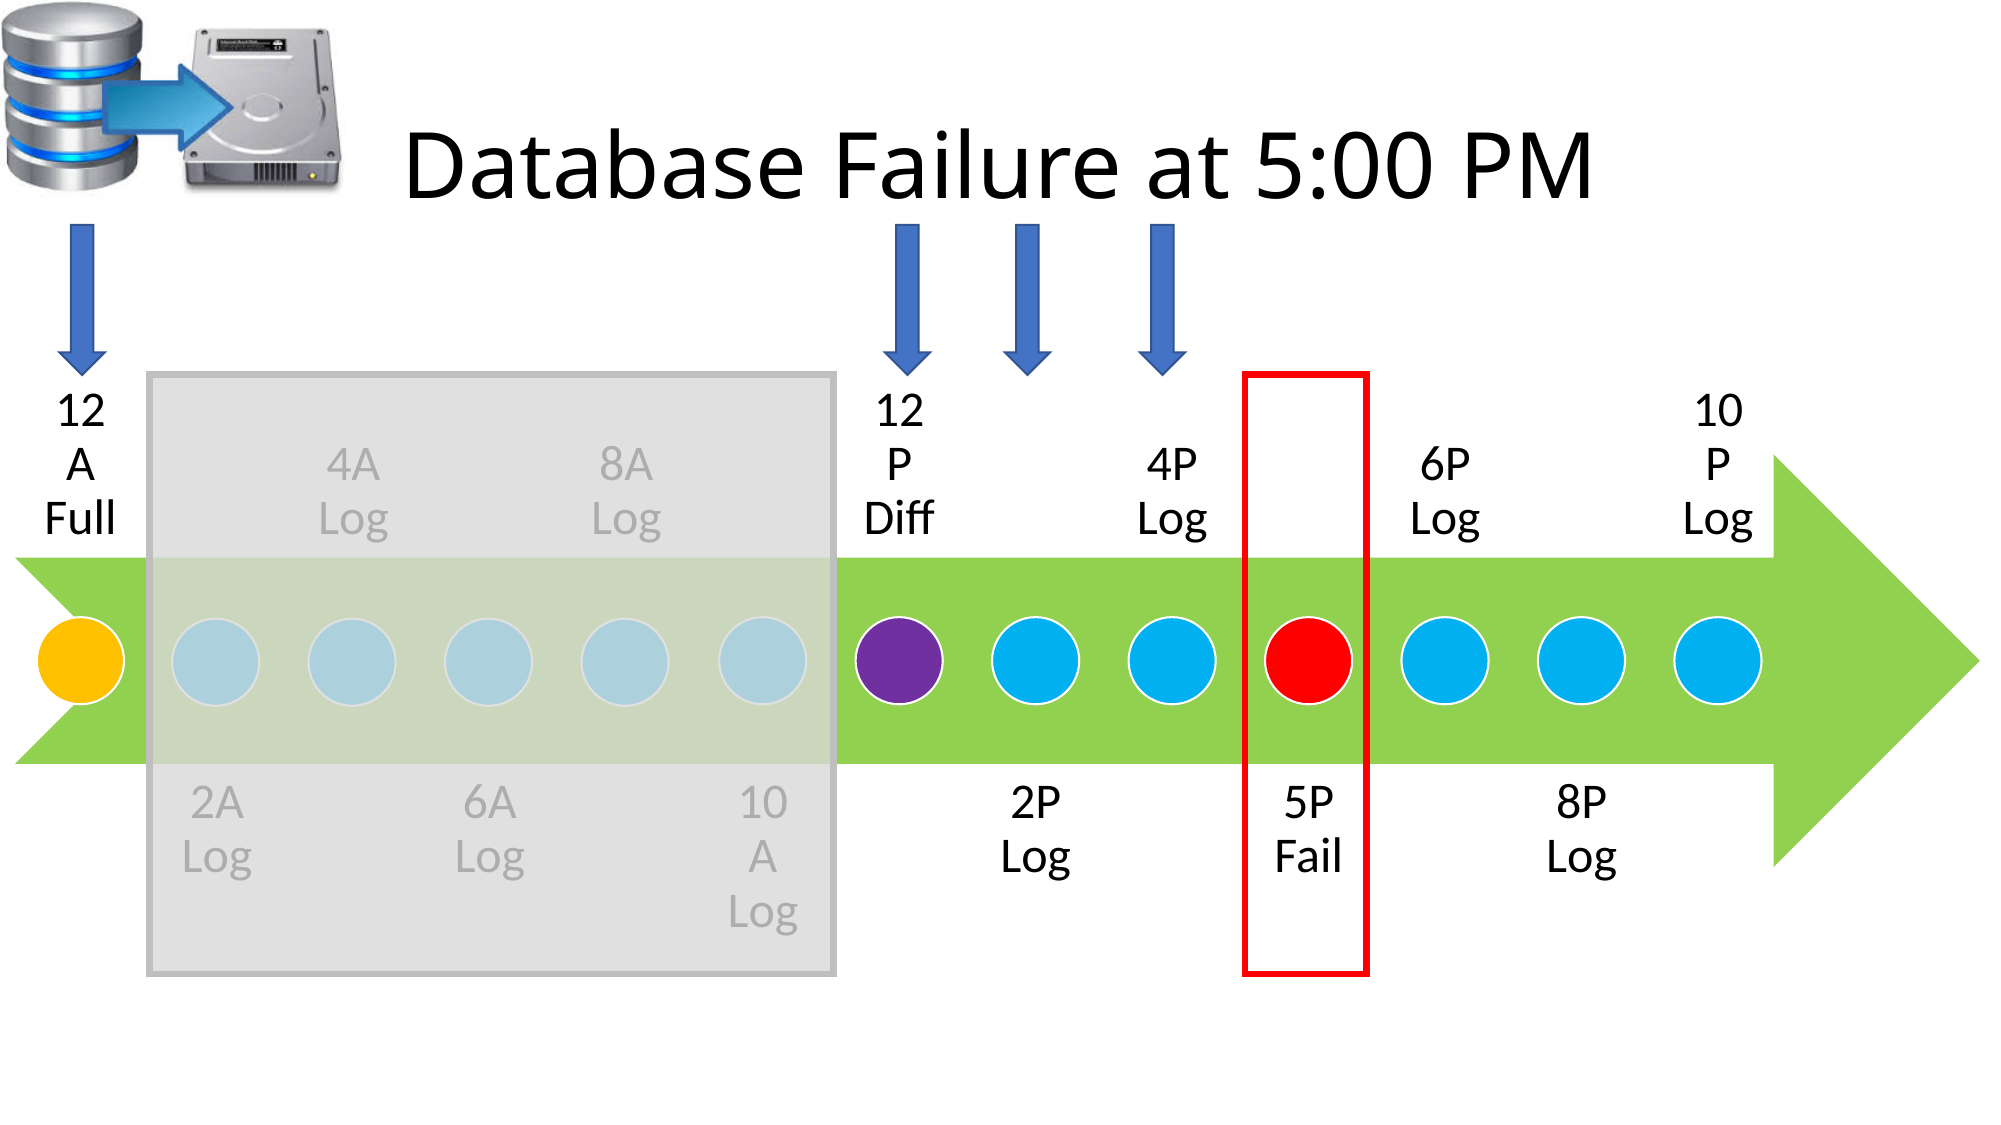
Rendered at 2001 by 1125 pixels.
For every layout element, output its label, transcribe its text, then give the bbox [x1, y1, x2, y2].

title Database Failure at 5:00 PM [137, 59, 1863, 224]
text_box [14, 224, 1980, 1097]
picture [0, 0, 346, 201]
